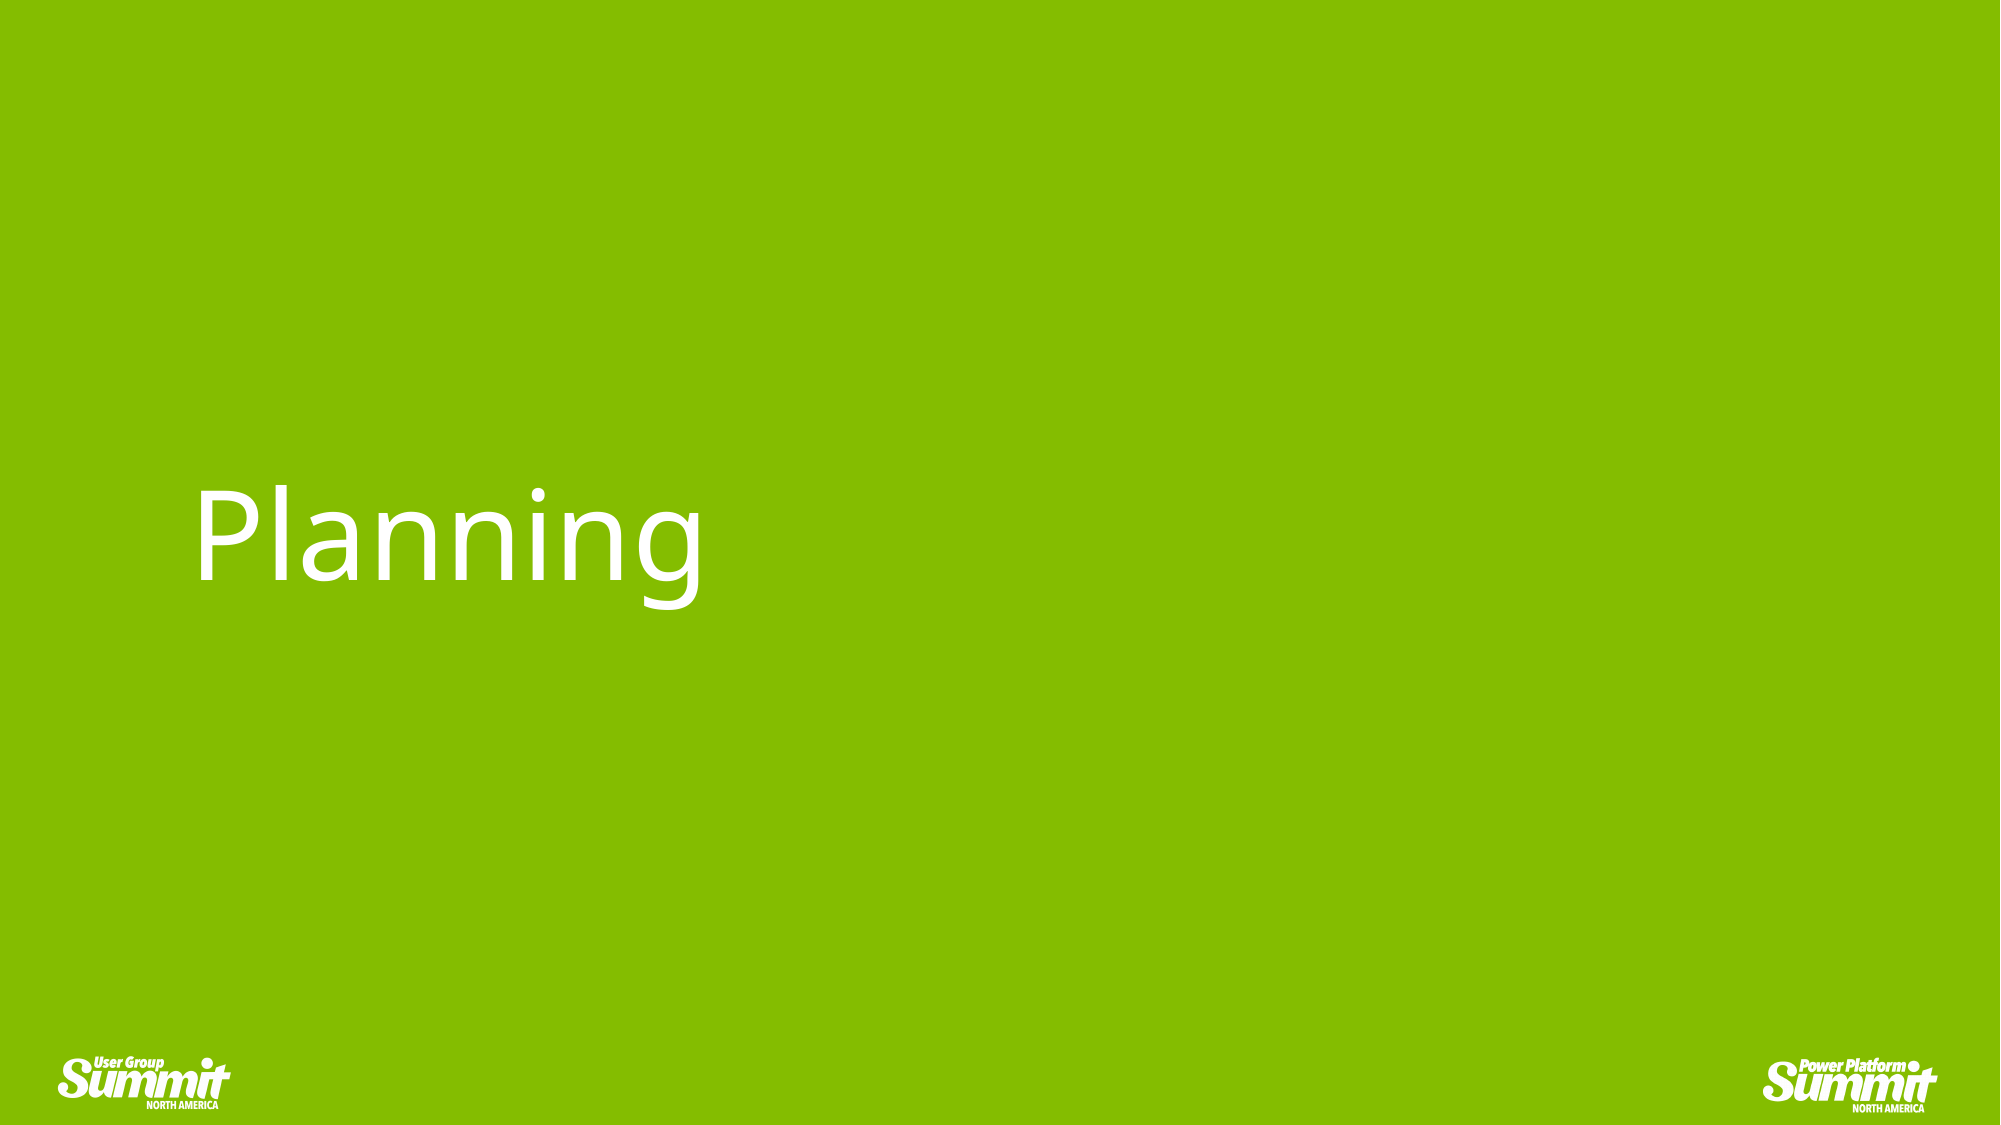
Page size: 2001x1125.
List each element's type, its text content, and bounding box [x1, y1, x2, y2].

picture [1712, 1023, 1989, 1125]
picture [6, 1023, 283, 1125]
title Planning [174, 344, 1675, 736]
